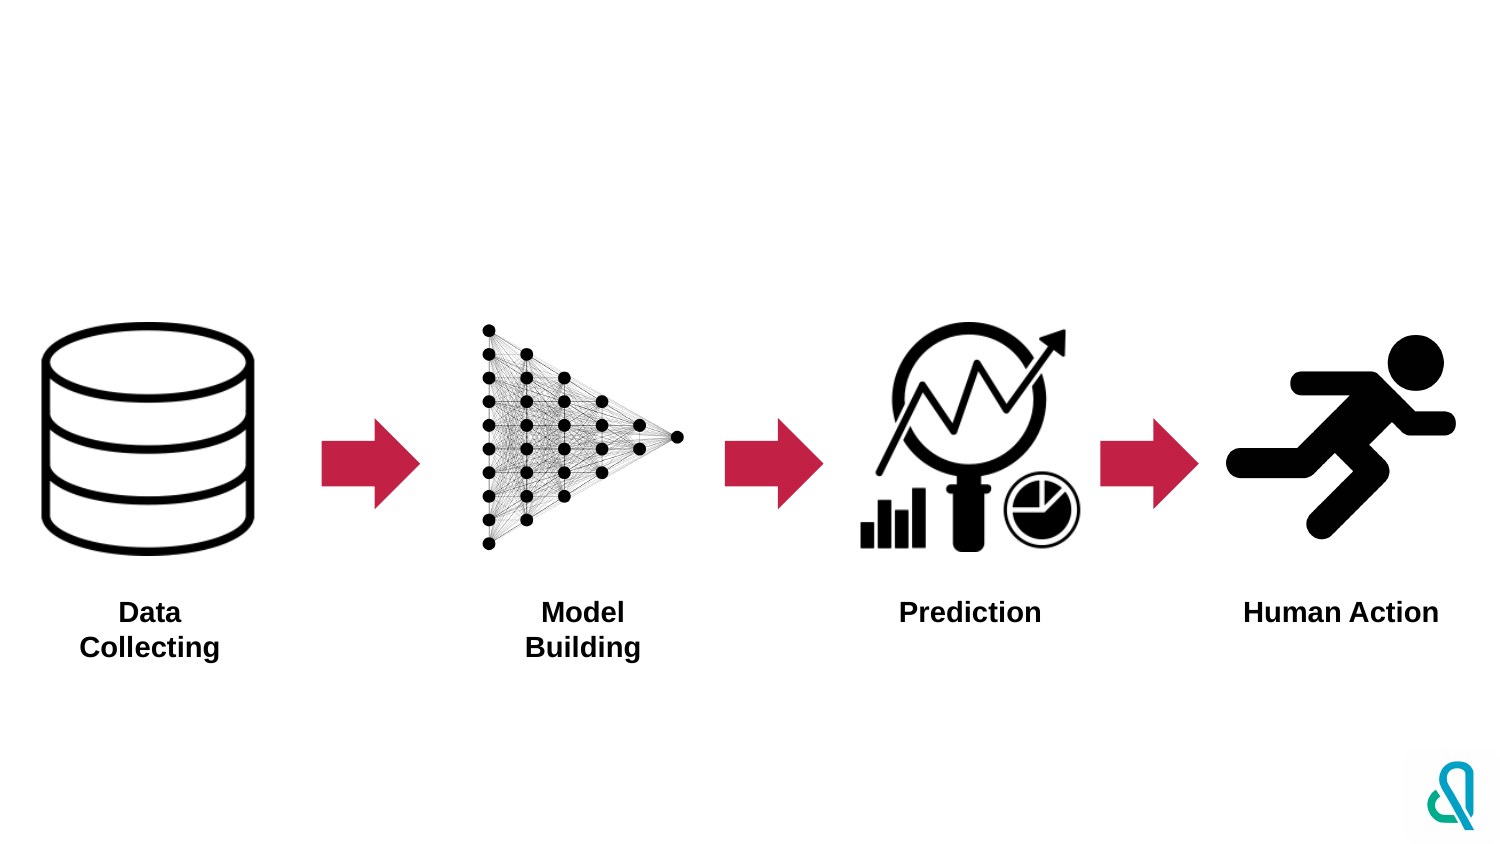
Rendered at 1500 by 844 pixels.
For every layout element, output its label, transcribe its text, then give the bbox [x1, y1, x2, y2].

text_box Human Action [1226, 577, 1456, 643]
text_box Data Collecting [35, 577, 265, 678]
text_box [321, 418, 421, 510]
text_box [1402, 748, 1500, 844]
text_box Model Building [468, 577, 698, 678]
text_box [1100, 418, 1199, 510]
picture [468, 322, 698, 553]
text_box Prediction [856, 577, 1085, 643]
picture [855, 322, 1086, 553]
text_box [724, 418, 824, 510]
picture [31, 322, 265, 556]
picture [1226, 322, 1457, 553]
